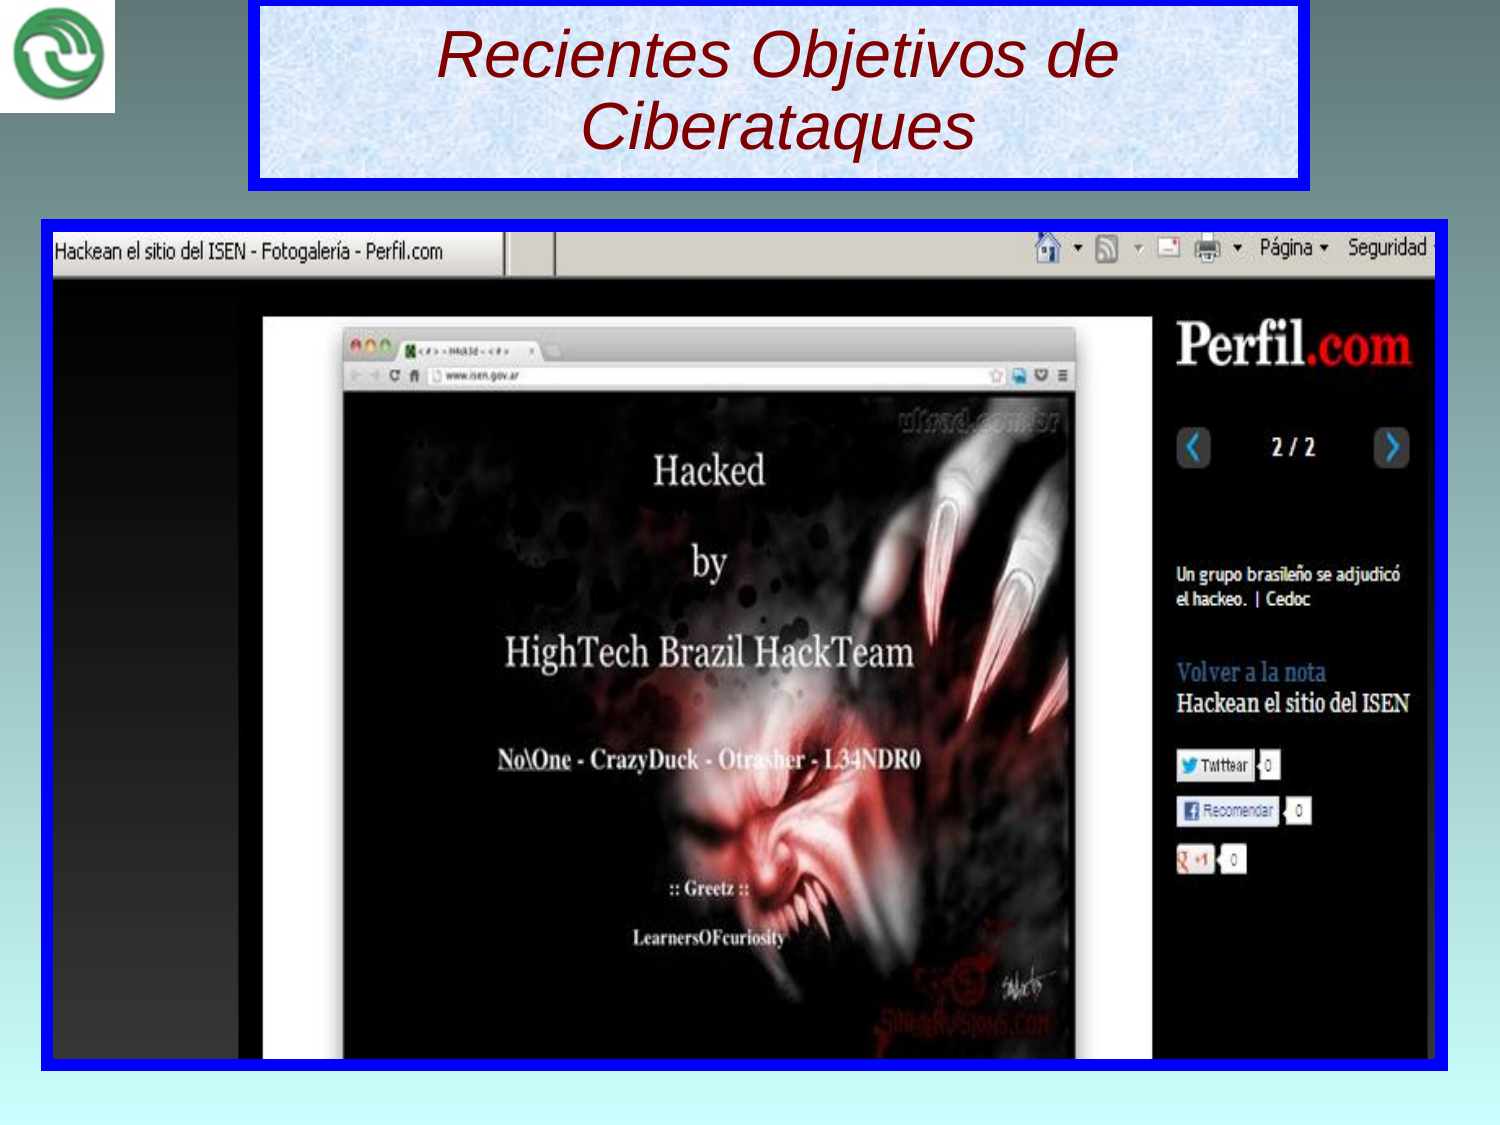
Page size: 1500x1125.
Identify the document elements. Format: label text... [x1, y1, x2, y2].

subtitle Recientes Objetivos de Ciberataques [253, 0, 1305, 185]
picture [0, 0, 115, 113]
picture [52, 231, 1436, 1059]
